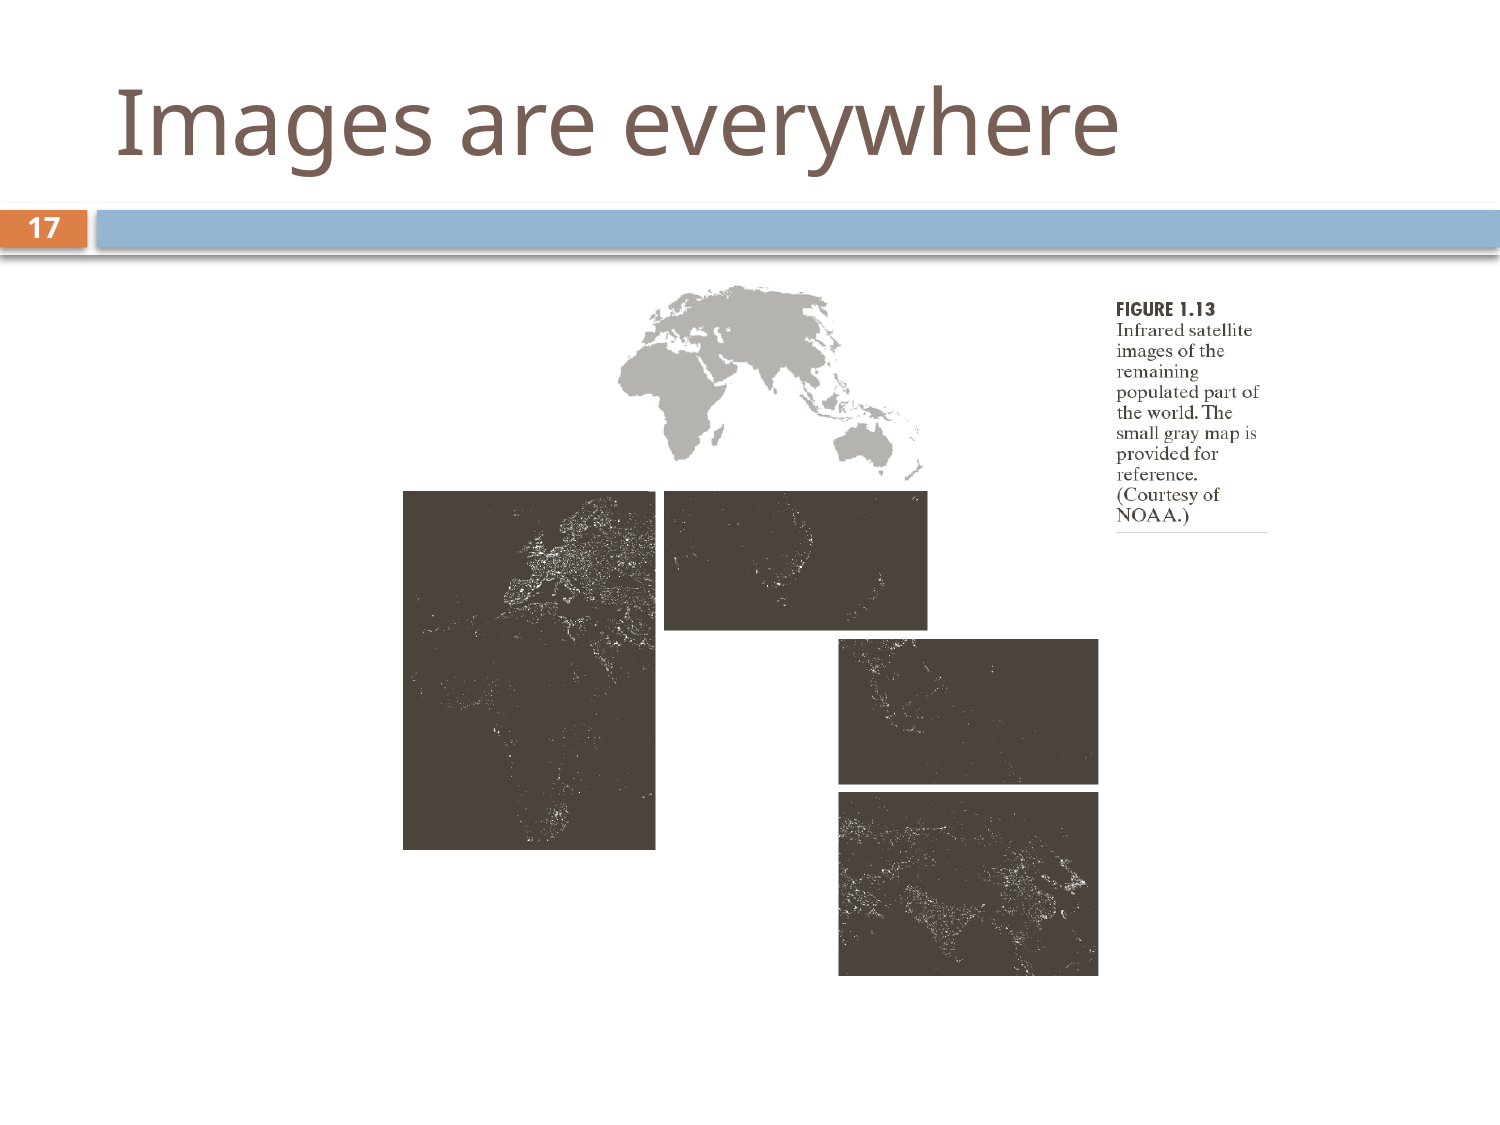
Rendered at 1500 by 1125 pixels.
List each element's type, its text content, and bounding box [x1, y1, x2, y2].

title Images are everywhere [100, 37, 1438, 200]
slide_number 17 [0, 208, 88, 249]
picture [384, 270, 1276, 979]
